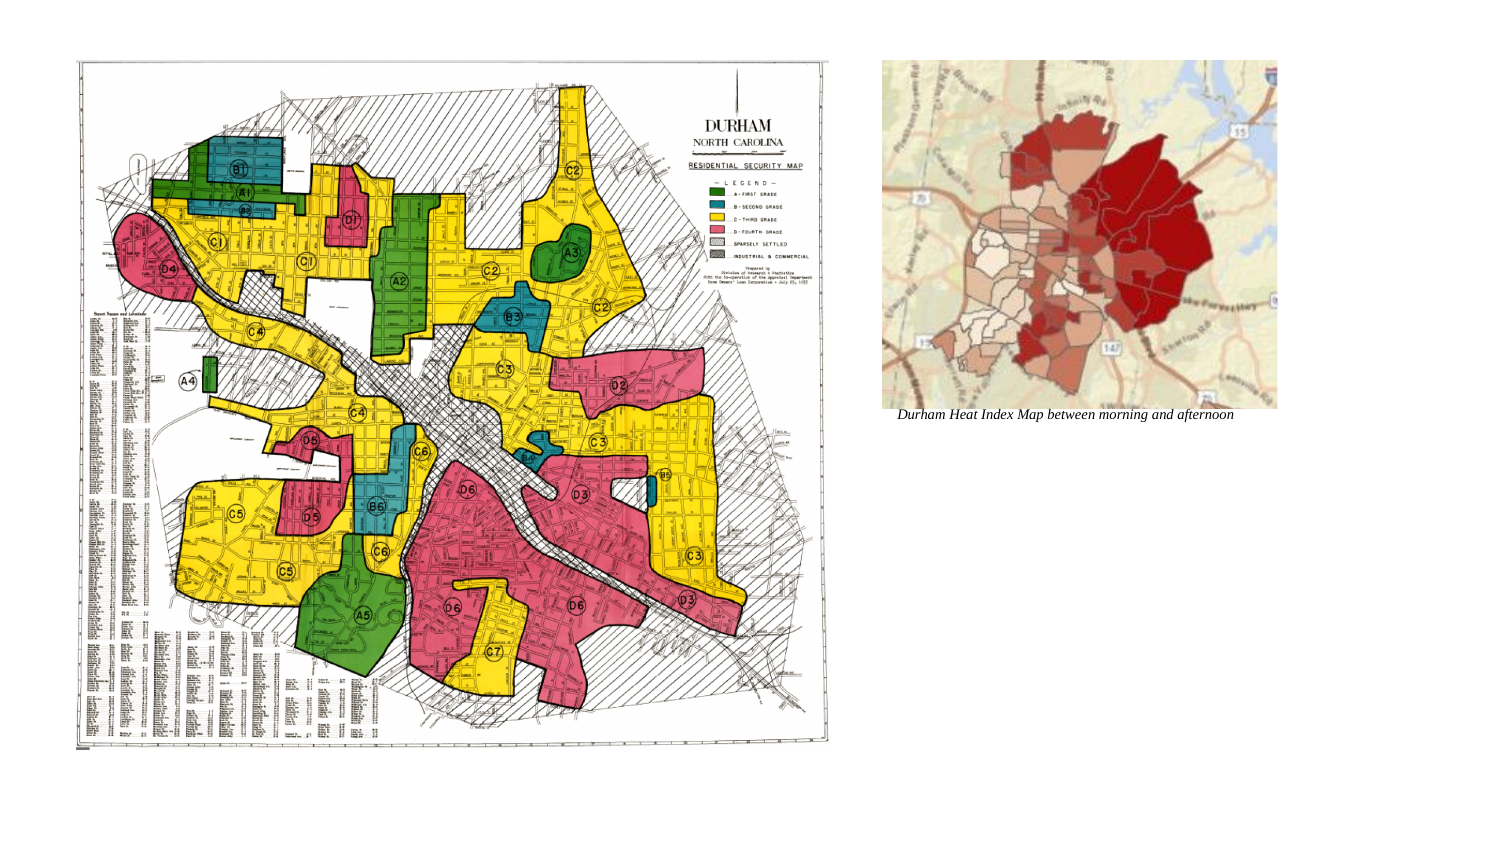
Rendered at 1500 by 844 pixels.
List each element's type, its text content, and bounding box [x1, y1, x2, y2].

picture [881, 59, 1278, 410]
picture [75, 59, 829, 751]
text_box Durham Heat Index Map between morning and afternoon [882, 415, 1278, 432]
